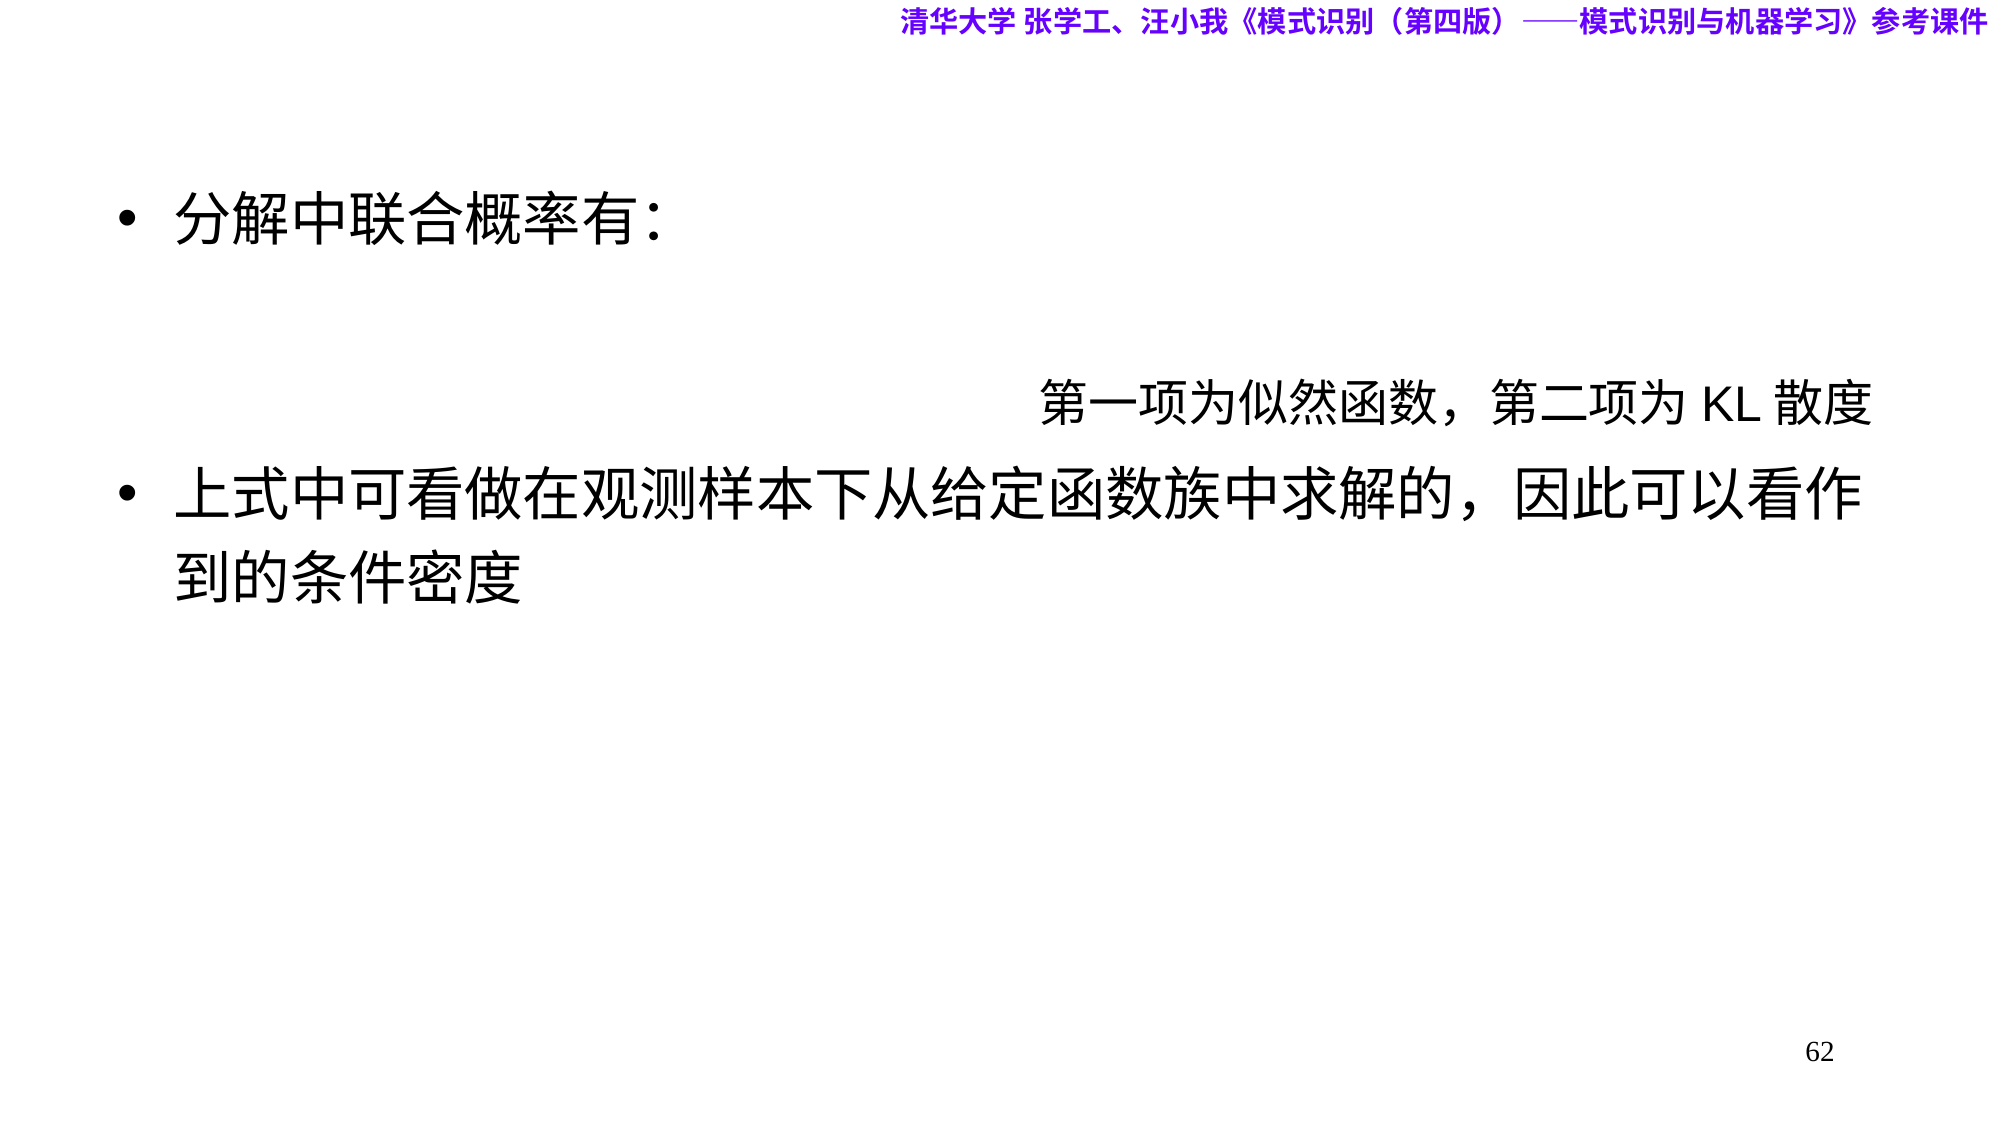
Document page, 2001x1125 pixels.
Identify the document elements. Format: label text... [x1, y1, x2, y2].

slide_number 62 [1433, 1024, 1851, 1101]
text_box 清华大学 张学工、汪小我《模式识别（第四版）——模式识别与机器学习》参考课件 [546, 3, 2000, 46]
